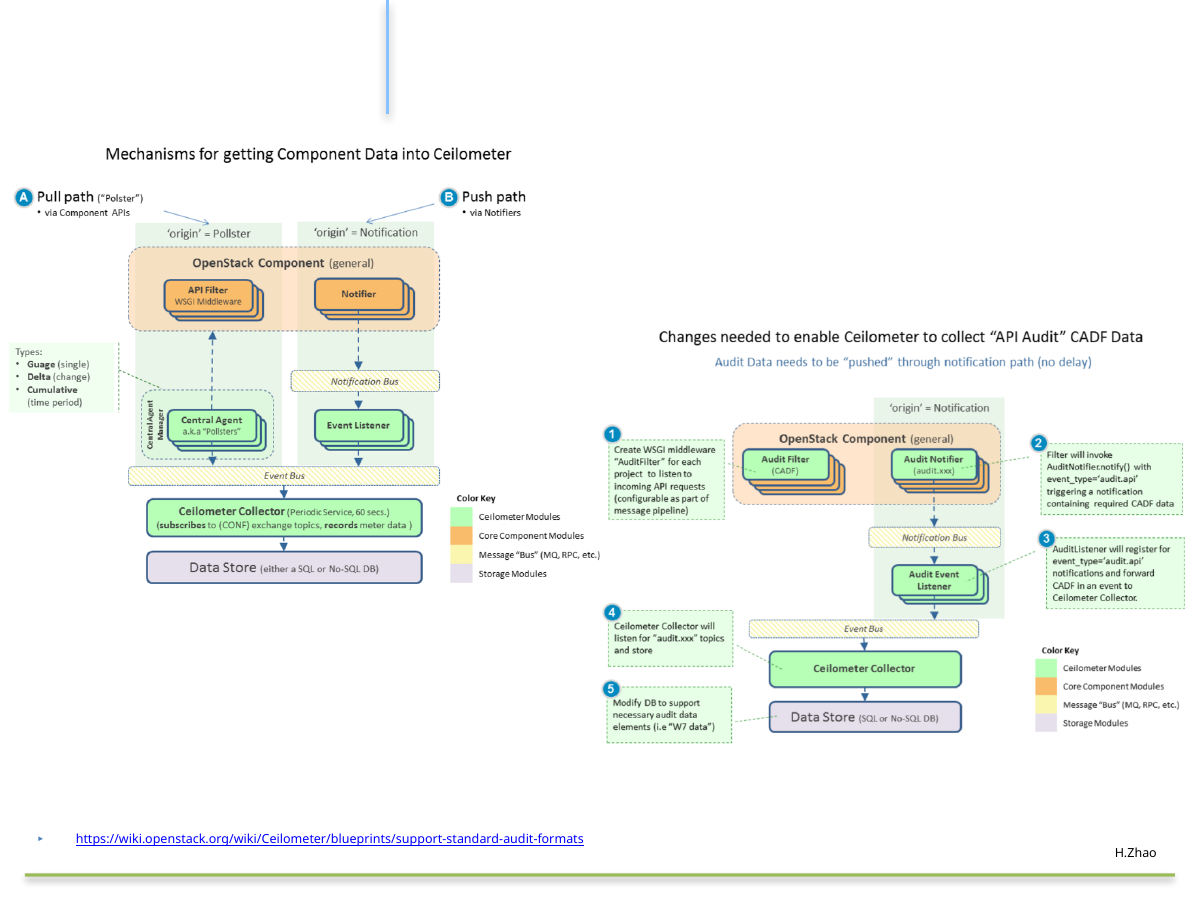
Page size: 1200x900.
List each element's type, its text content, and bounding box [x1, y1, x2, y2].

list https://wiki.openstack.org/wiki/Ceilometer/blueprints/support-standard-audit-formats [24, 825, 1175, 863]
picture [0, 137, 1200, 750]
